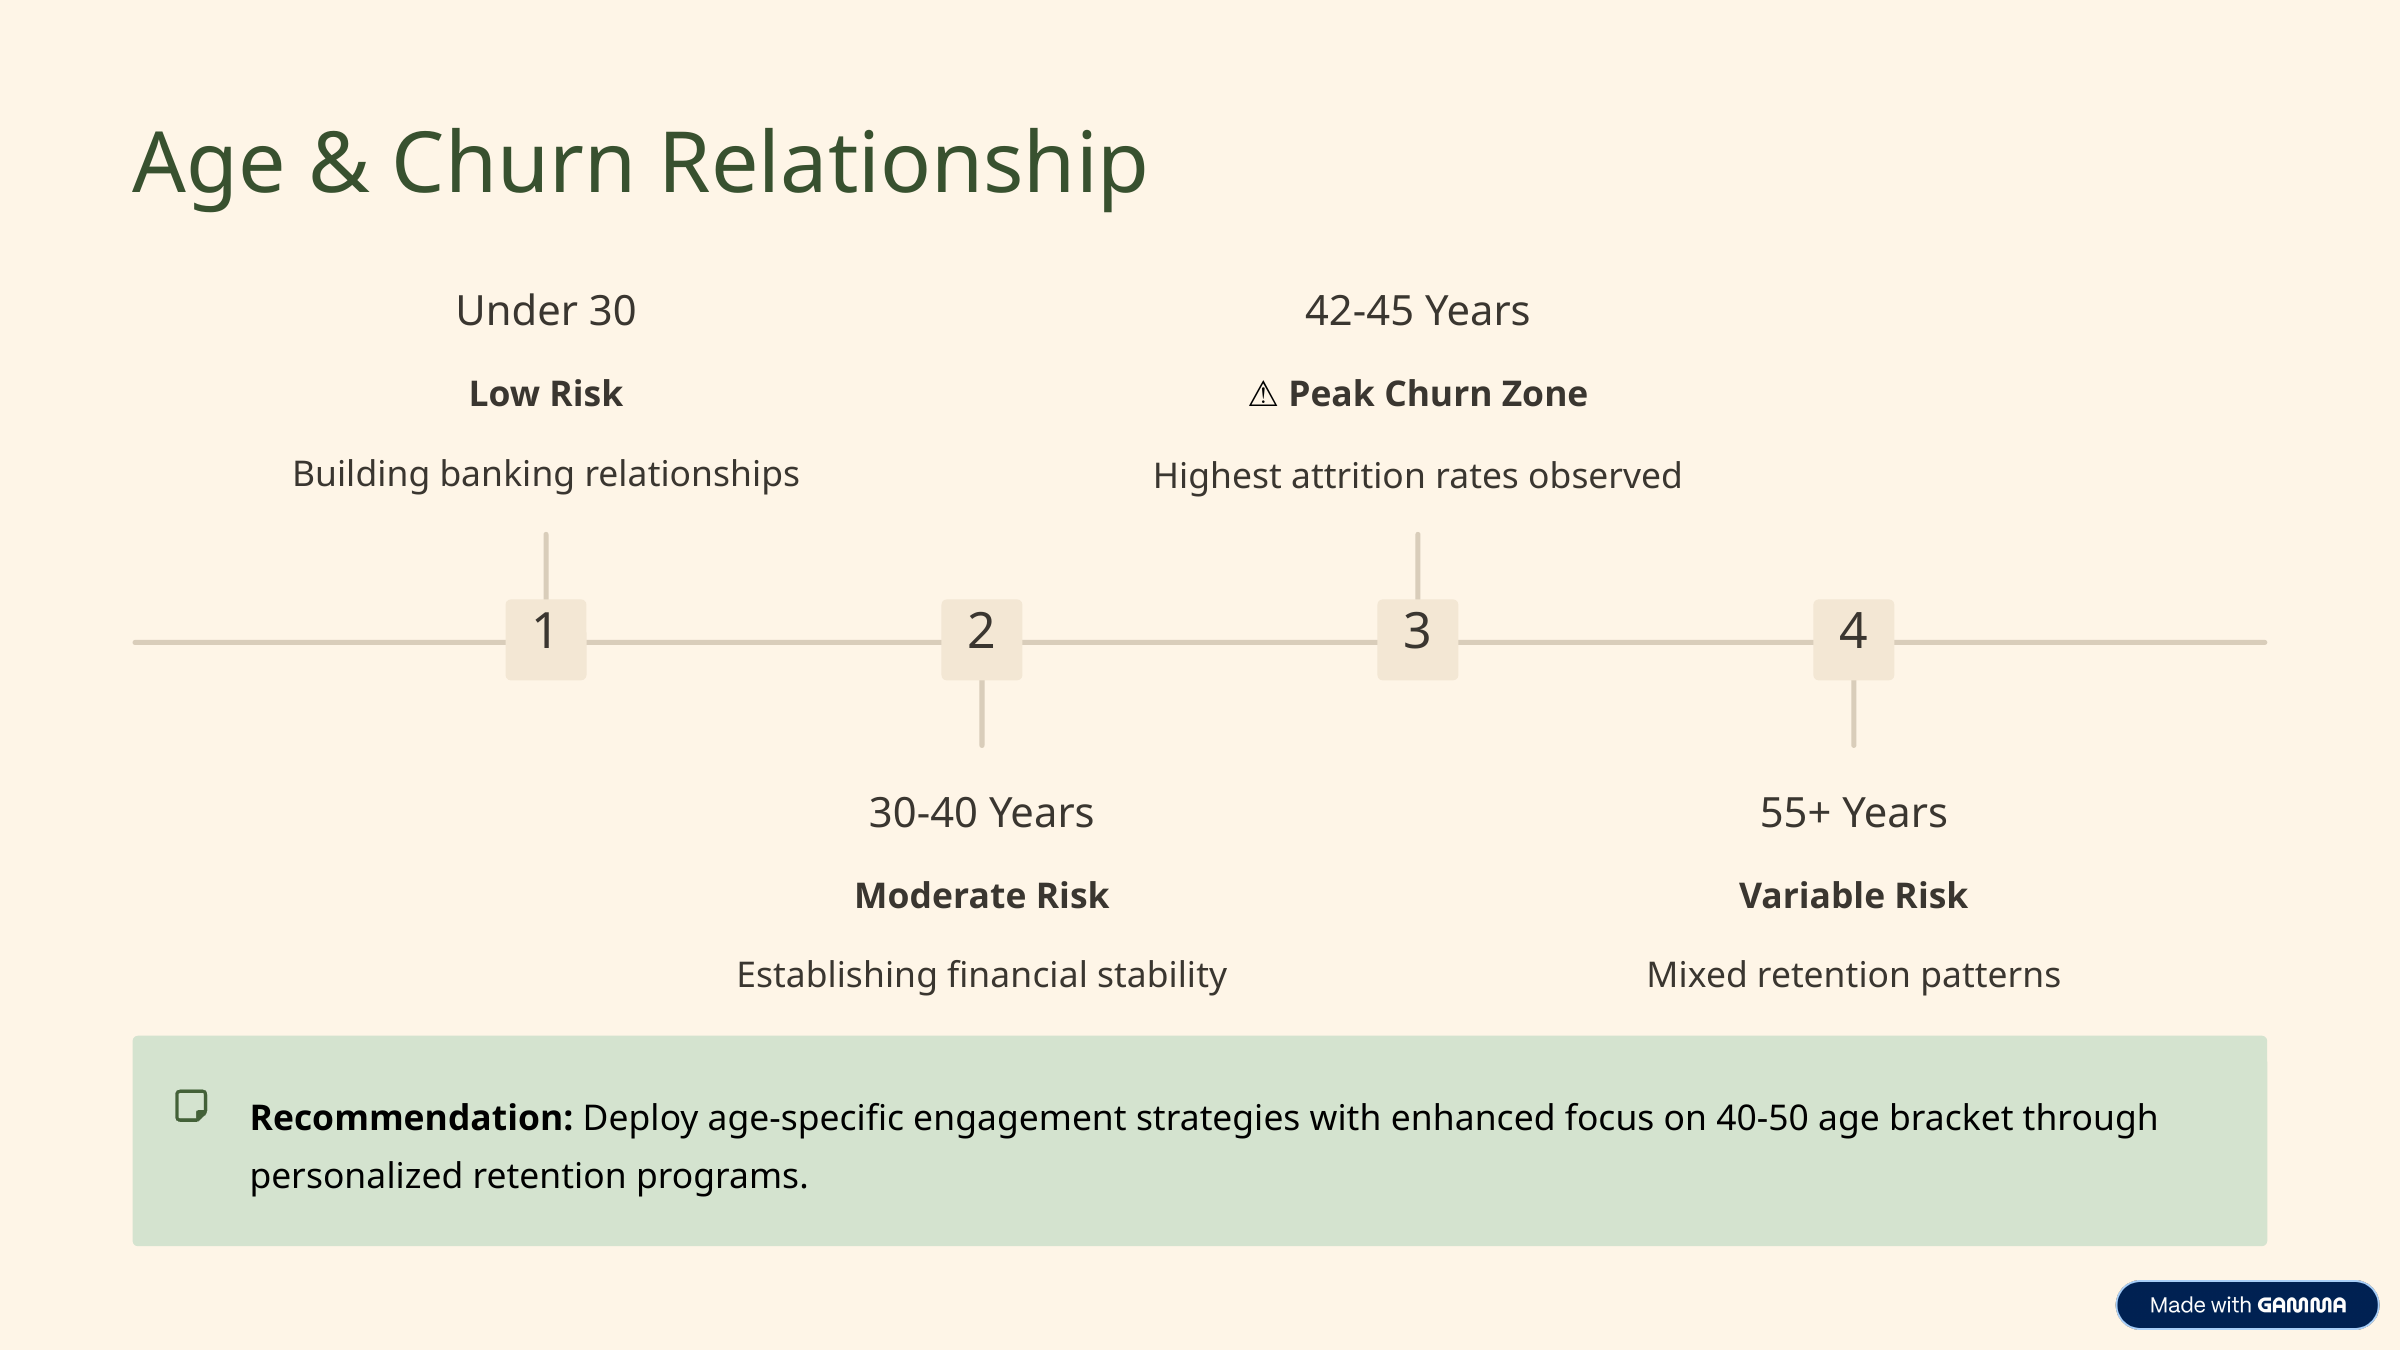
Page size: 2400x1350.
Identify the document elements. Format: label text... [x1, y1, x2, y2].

text_box [1377, 599, 1459, 681]
text_box Establishing financial stability [604, 937, 1360, 996]
text_box [132, 639, 505, 645]
text_box 55+ Years [1642, 783, 2066, 837]
text_box [132, 1035, 2268, 1247]
text_box [979, 681, 985, 748]
text_box Under 30 [334, 282, 758, 336]
text_box Highest attrition rates observed [1040, 438, 1796, 496]
text_box ⚠ Peak Churn Zone [1040, 356, 1796, 417]
text_box [1895, 639, 2268, 645]
text_box [587, 639, 941, 645]
text_box Mixed retention patterns [1476, 937, 2232, 996]
text_box Moderate Risk [604, 858, 1360, 917]
text_box Age & Churn Relationship [132, 104, 1139, 211]
text_box Variable Risk [1476, 858, 2232, 917]
text_box [543, 531, 549, 599]
text_box 42-45 Years [1206, 282, 1630, 336]
text_box [1851, 681, 1857, 748]
text_box Low Risk [168, 356, 924, 415]
text_box [1023, 639, 1377, 645]
picture [2106, 1271, 2389, 1339]
text_box [1415, 531, 1421, 599]
text_box [941, 599, 1023, 681]
text_box [1813, 599, 1895, 681]
text_box 30-40 Years [770, 783, 1194, 837]
text_box 3 [1392, 608, 1444, 672]
picture [168, 1087, 214, 1124]
text_box Recommendation: Deploy age-specific engagement strategies with enhanced focus on 40-50 age bracket through personalized retention programs. [249, 1080, 2232, 1196]
text_box 1 [520, 608, 572, 672]
text_box 4 [1828, 608, 1880, 672]
text_box 2 [956, 608, 1008, 672]
text_box Building banking relationships [168, 435, 924, 494]
text_box [505, 599, 587, 681]
text_box [1459, 639, 1813, 645]
